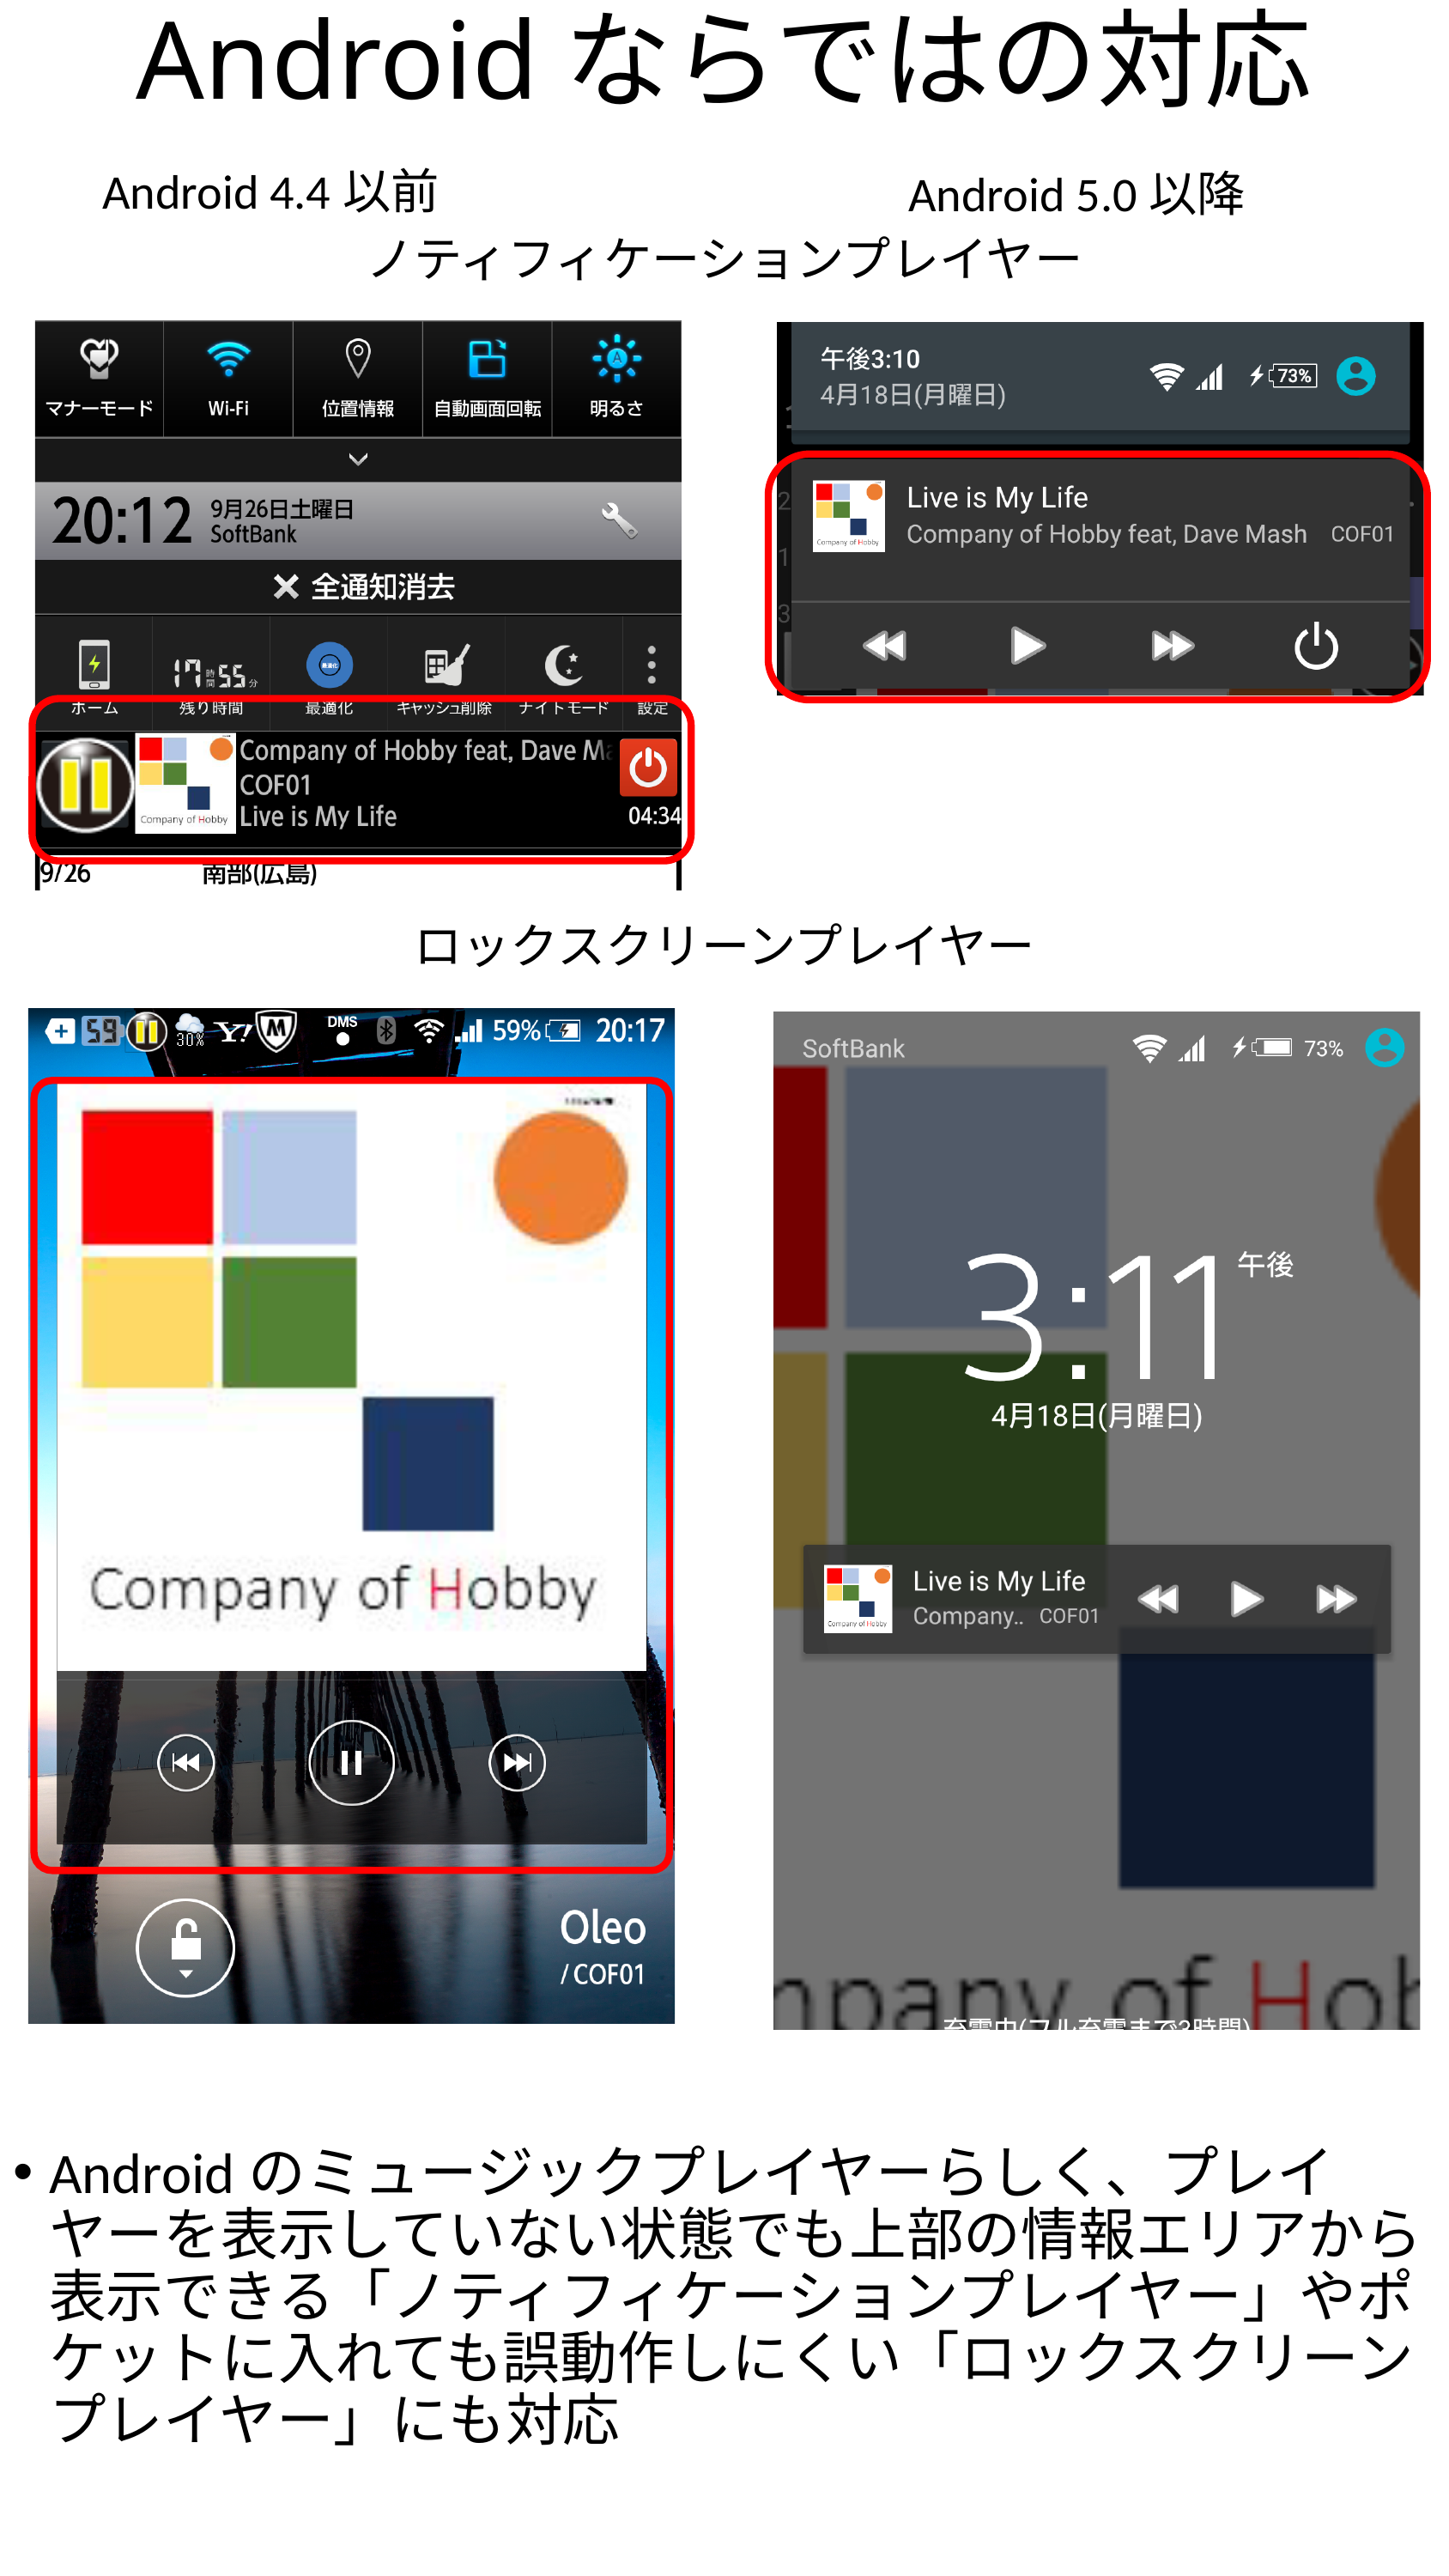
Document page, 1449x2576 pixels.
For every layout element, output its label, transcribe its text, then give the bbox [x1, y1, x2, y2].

text_box Android 5.0以降 [895, 156, 1258, 228]
text_box [31, 713, 34, 847]
text_box [682, 703, 693, 856]
list Androidのミュージックプレイヤーらしく、プレイヤーを表示していない状態でも上部の情報エリアから表示できる「ノティフィケーションプレイヤー」やポケットに入れても誤動作しにくい「ロックスクリーンプレイヤー」にも対応 [0, 2136, 1449, 2576]
text_box Android 4.4以前 [89, 154, 452, 225]
picture [773, 1012, 1421, 2030]
text_box [789, 696, 1407, 702]
text_box [767, 468, 777, 686]
text_box ノティフィケーションプレイヤー [353, 222, 1095, 294]
text_box [1424, 477, 1428, 677]
picture [27, 1008, 676, 2024]
picture [777, 322, 1424, 696]
text_box ロックスクリーンプレイヤー [401, 908, 1048, 980]
title Androidならではの対応 [0, 0, 1449, 139]
picture [34, 320, 682, 890]
